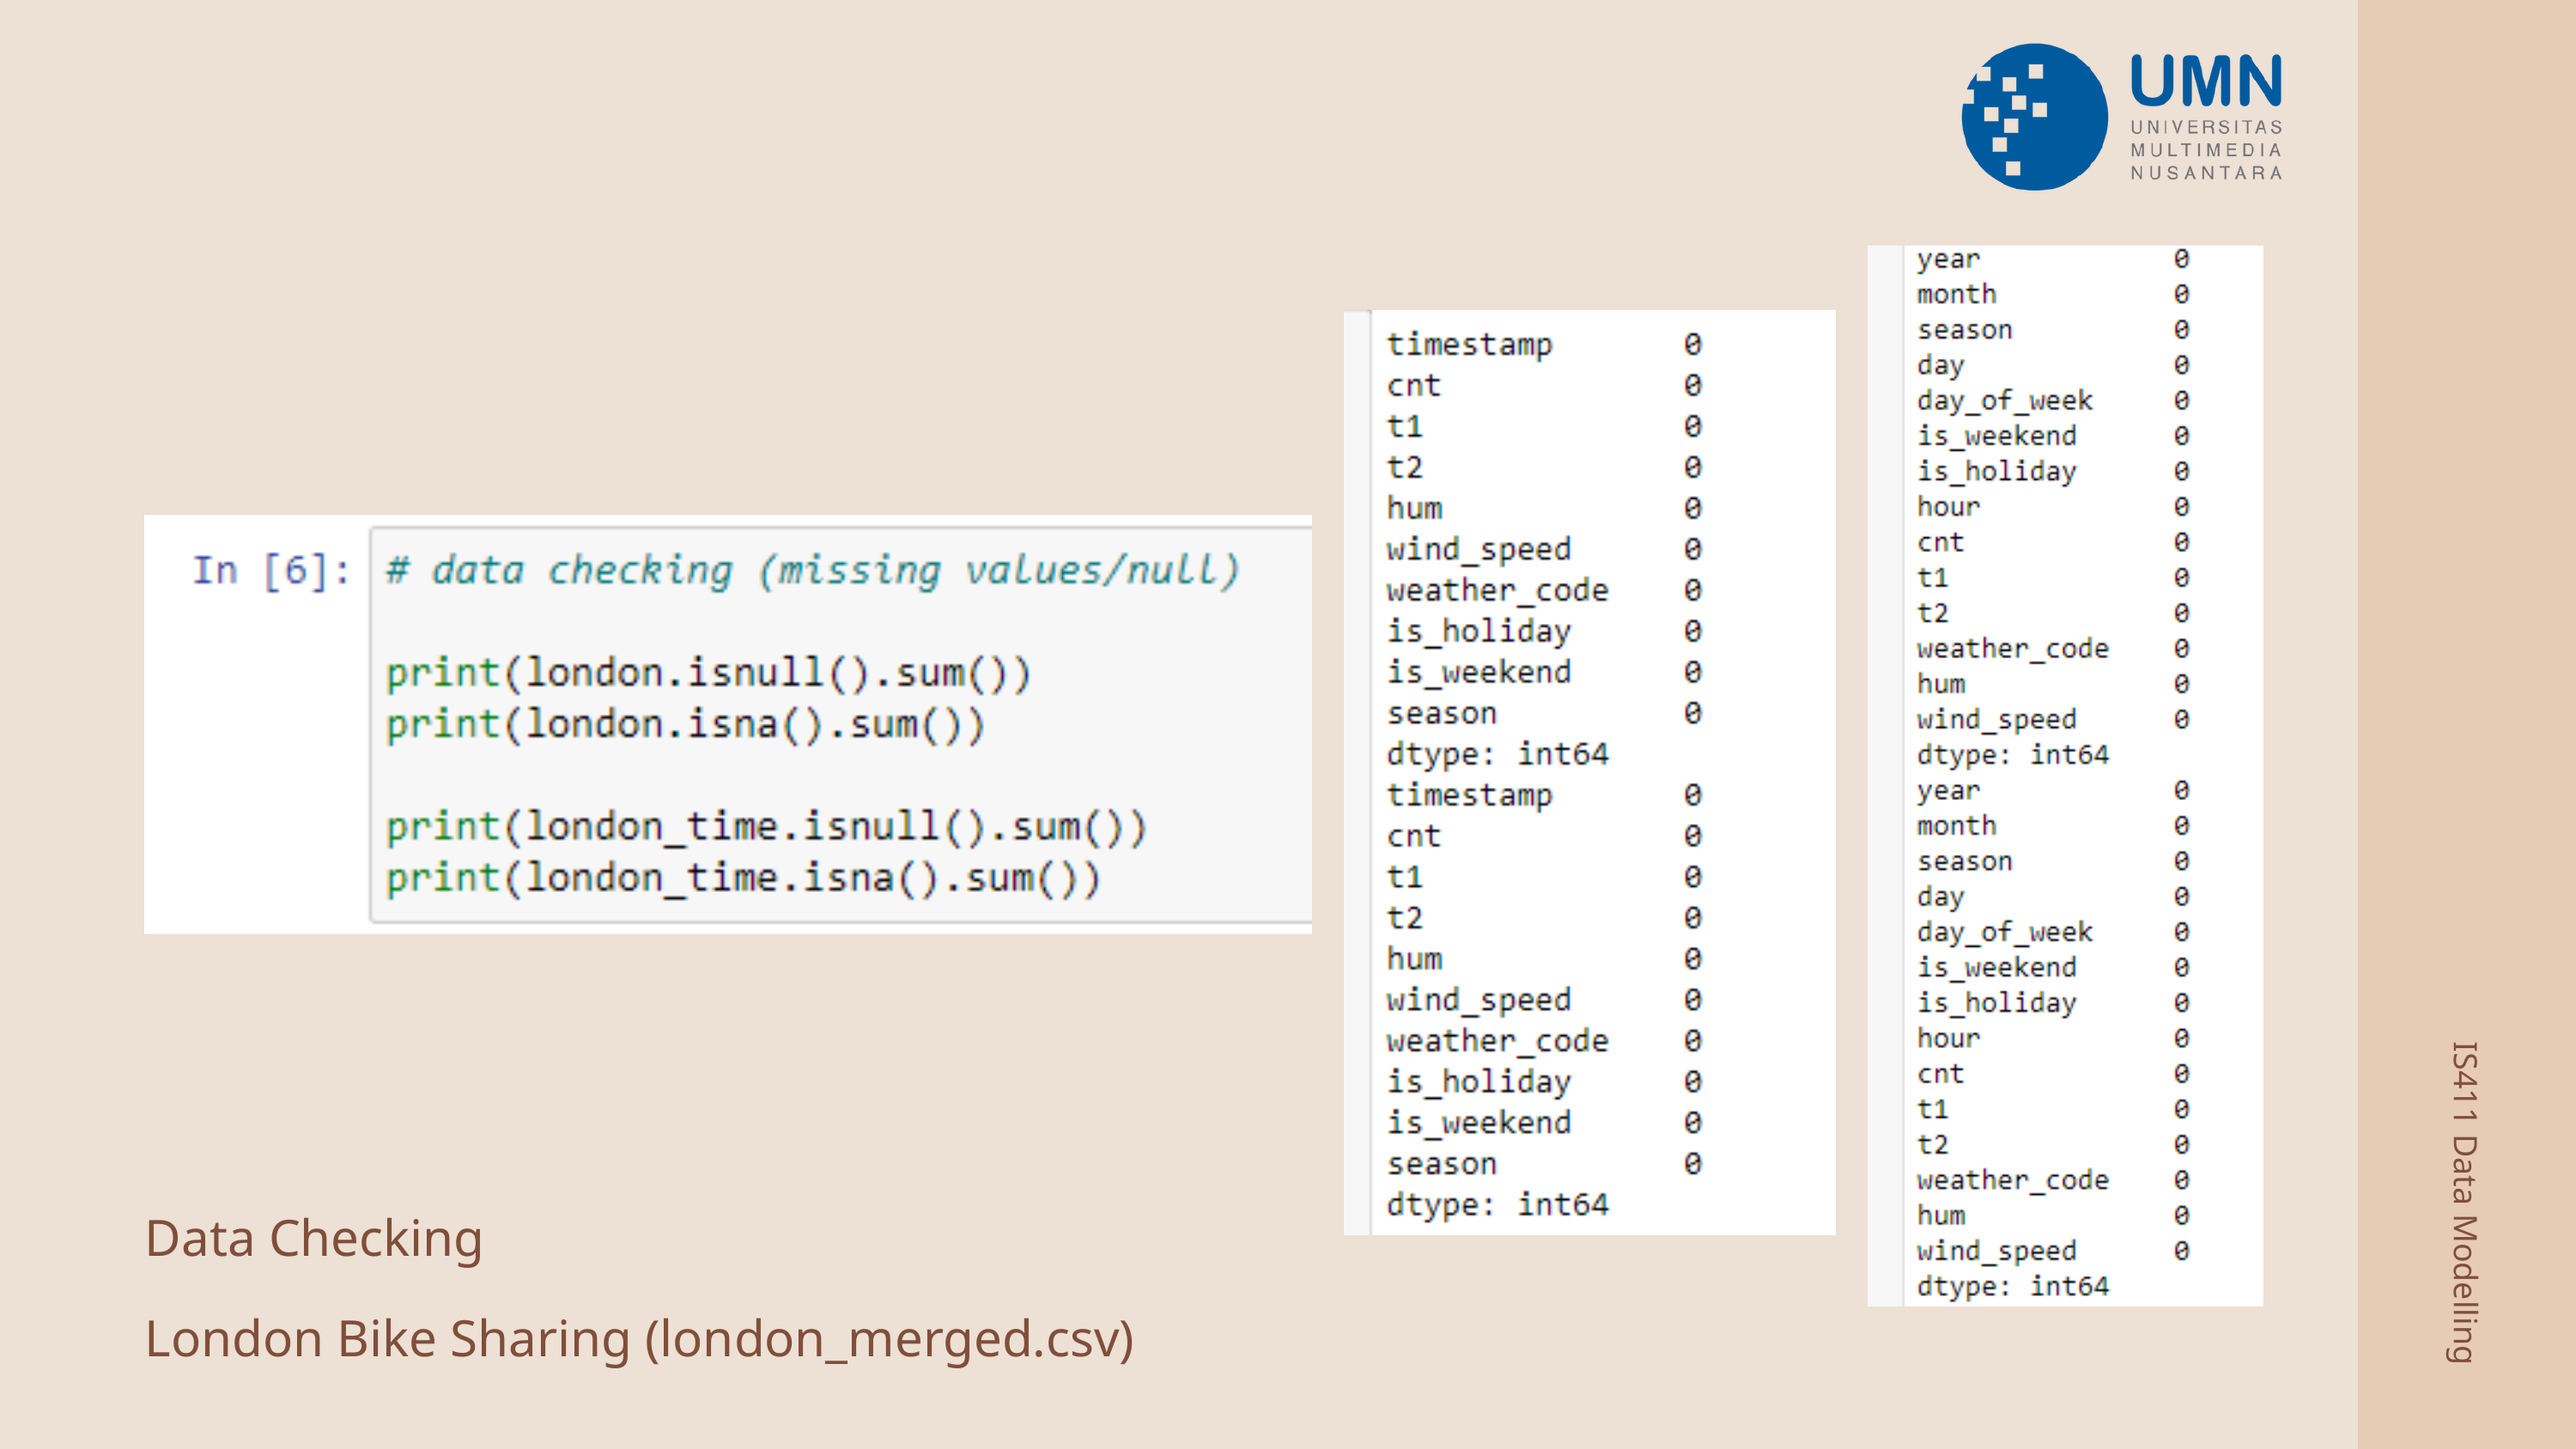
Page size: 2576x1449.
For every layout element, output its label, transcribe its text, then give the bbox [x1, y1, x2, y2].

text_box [2357, 0, 2576, 1449]
picture [1928, 0, 2314, 203]
text_box London Bike Sharing (london_merged.csv) [144, 1296, 1395, 1367]
picture [144, 515, 1312, 934]
text_box Data Checking [144, 1195, 978, 1266]
picture [1868, 246, 2264, 1307]
picture [1344, 310, 1836, 1235]
